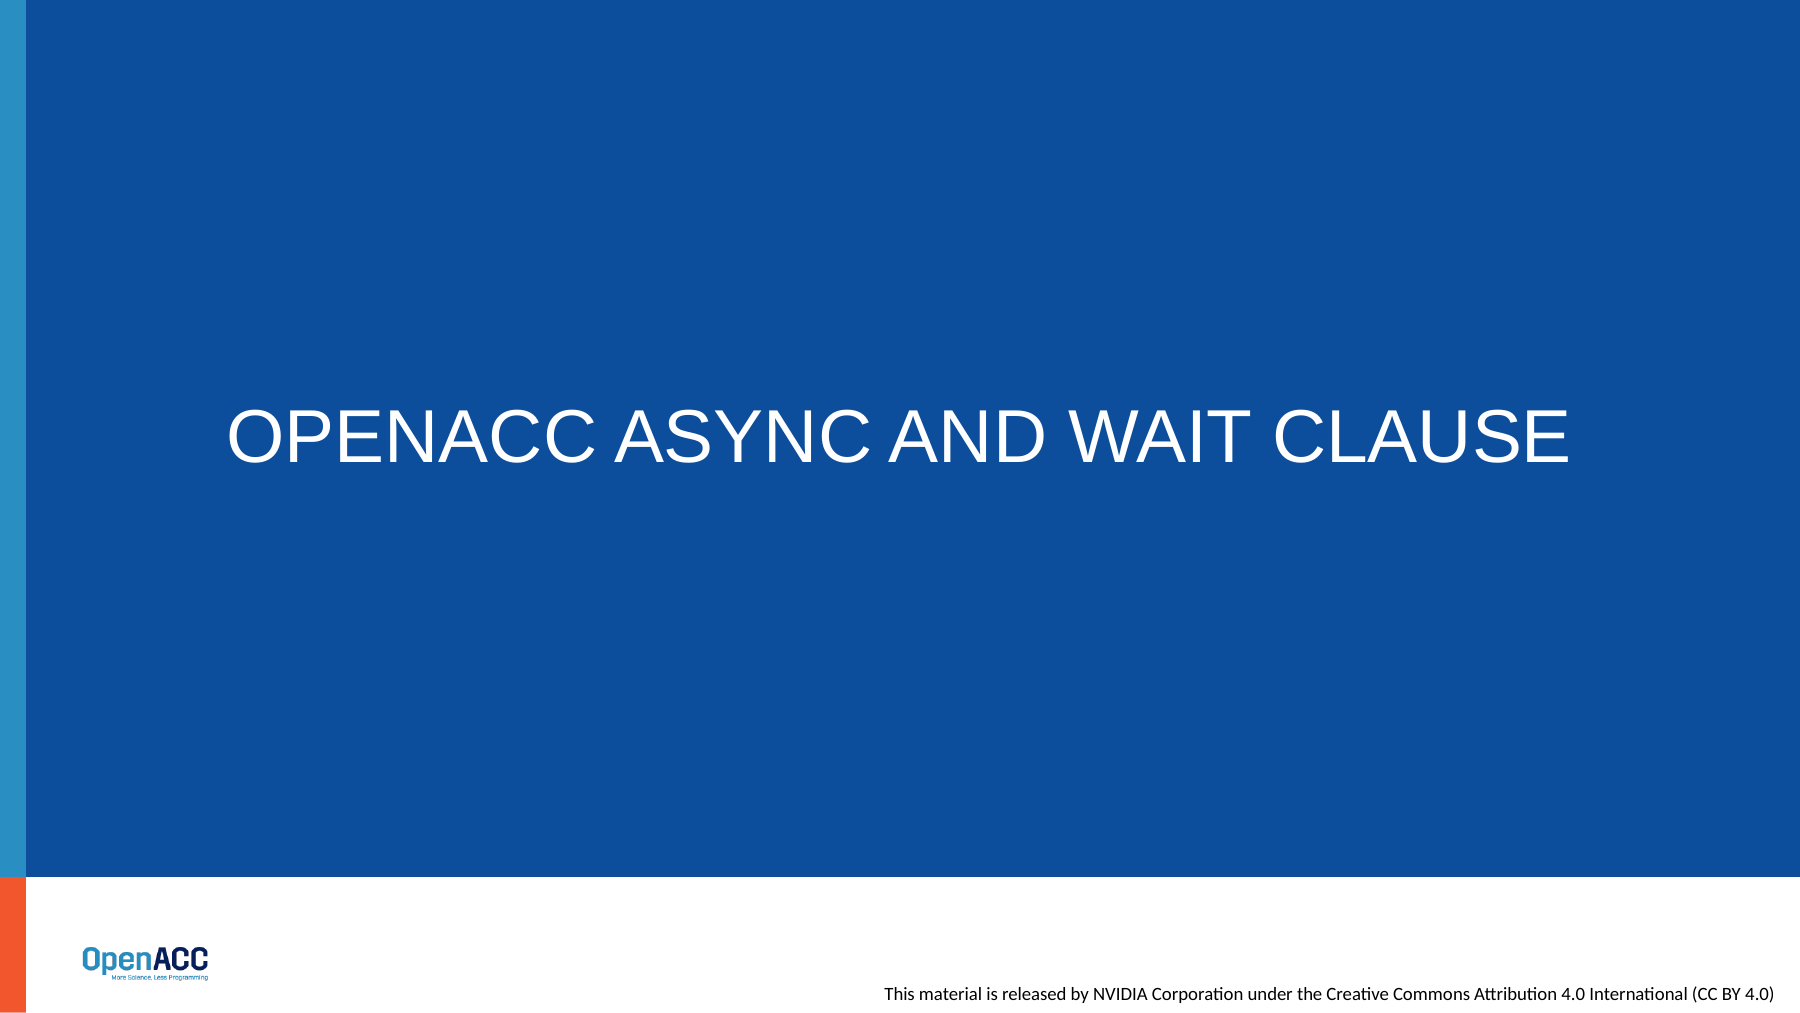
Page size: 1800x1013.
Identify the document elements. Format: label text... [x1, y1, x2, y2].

picture [81, 946, 208, 981]
title OpenaCC Async and wait Clause [81, 389, 1719, 488]
